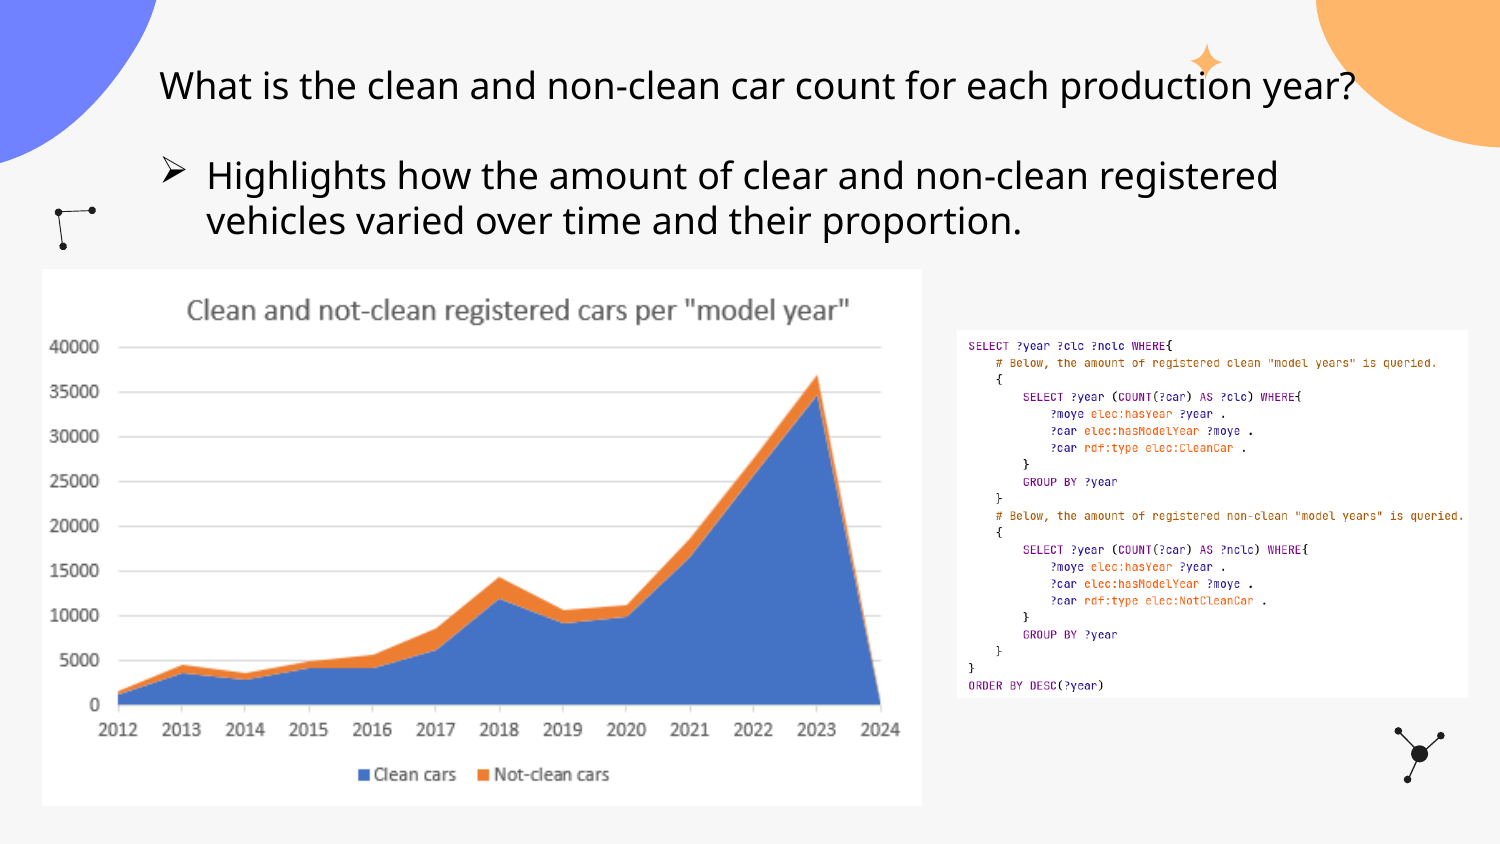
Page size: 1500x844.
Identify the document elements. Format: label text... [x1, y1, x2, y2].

picture [42, 269, 922, 807]
picture [956, 330, 1469, 699]
text_box [1201, 43, 1211, 55]
text_box What is the clean and non-clean car count for each production year? Highlights how the amount of clear and non-clean registered vehicles varied over time and their proportion. [144, 55, 1436, 250]
